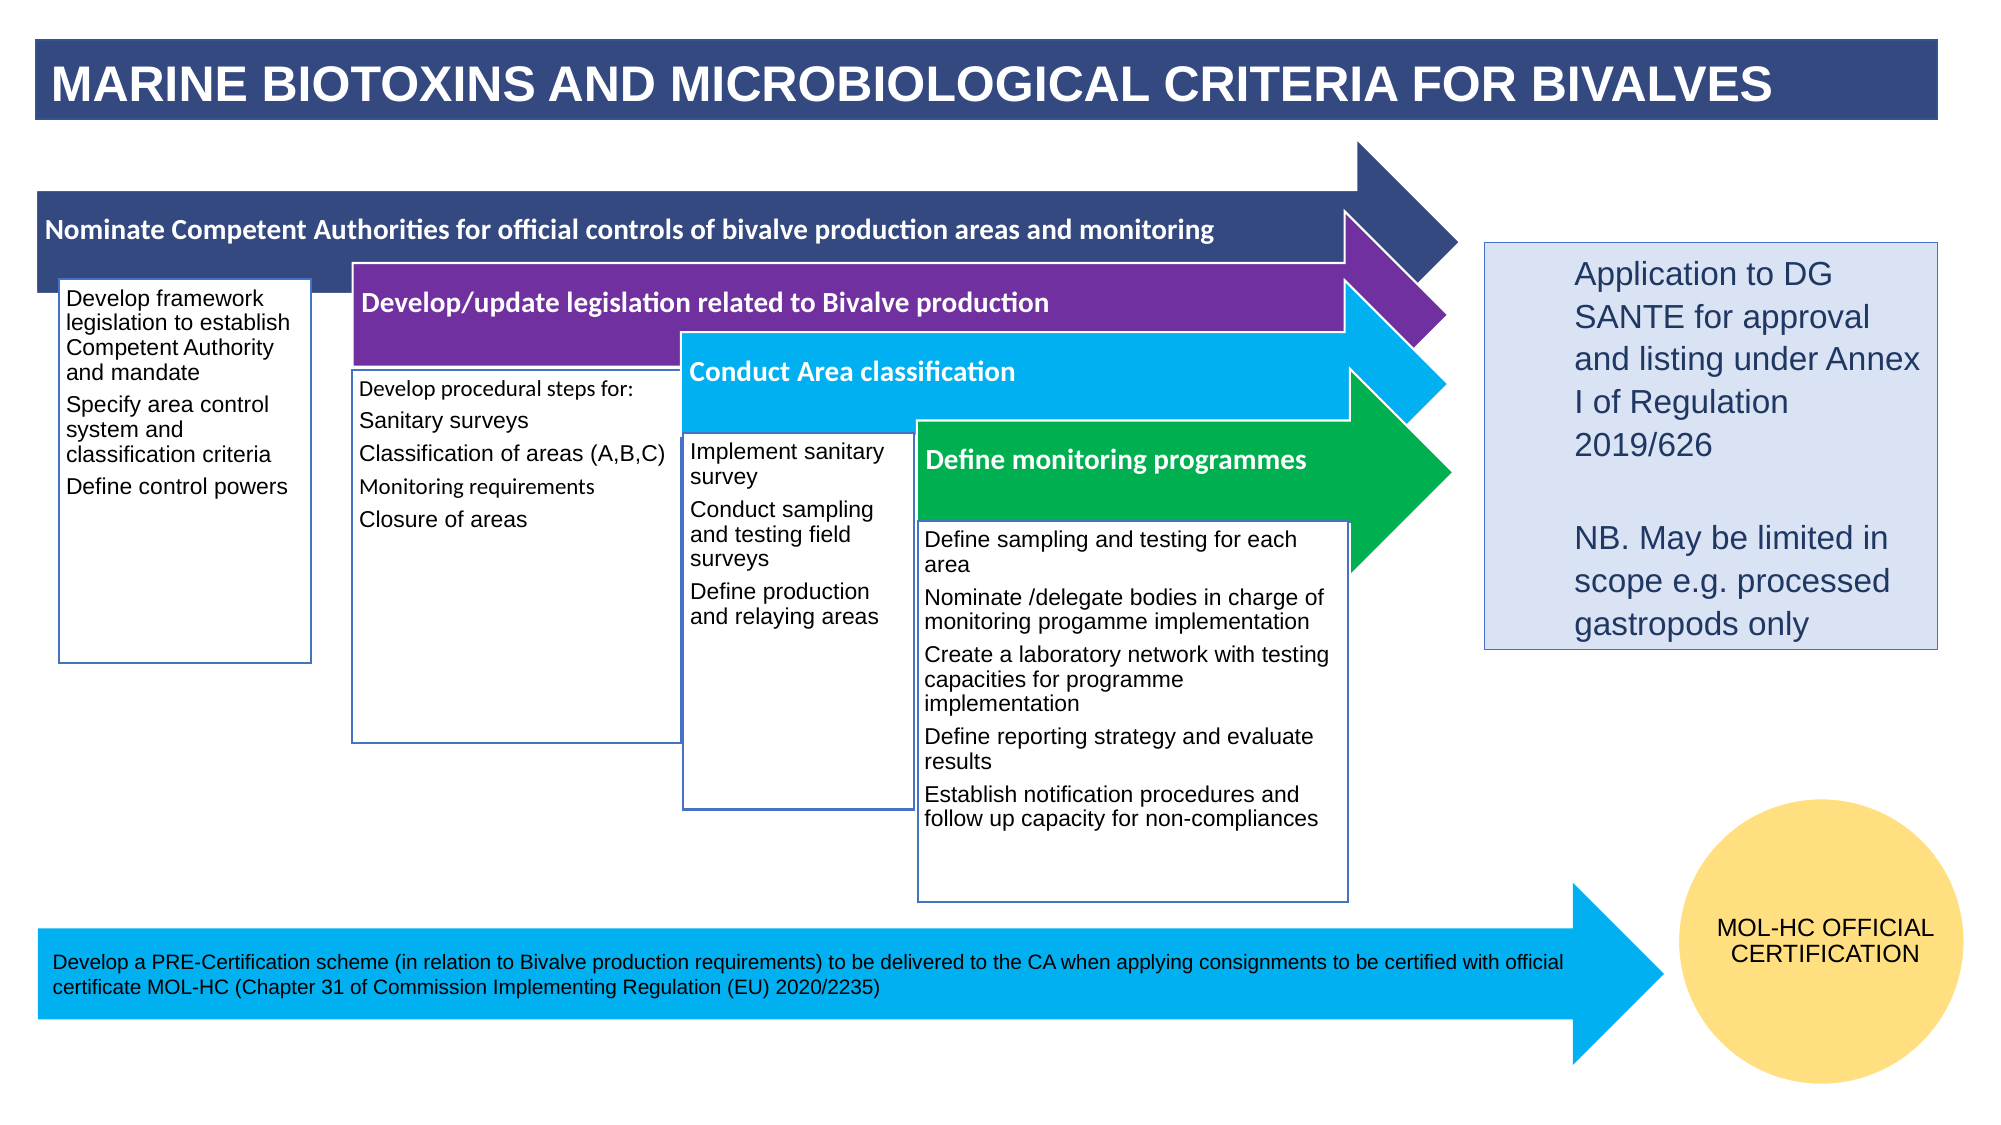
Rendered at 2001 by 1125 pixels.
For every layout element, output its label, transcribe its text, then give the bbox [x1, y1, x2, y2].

text_box Application to DG SANTE for approval and listing under Annex I of Regulation 2019/626 NB. May be limited in scope e.g. processed gastropods only [1486, 242, 1938, 650]
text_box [36, 110, 1486, 922]
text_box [1678, 798, 1965, 1085]
text_box MARINE BIOTOXINS AND MICROBIOLOGICAL CRITERIA FOR BIVALVES [35, 39, 1938, 120]
text_box Develop a PRE-Certification scheme (in relation to Bivalve production requirements) to be delivered to the CA when applying consignments to be certified with official certificate MOL-HC (Chapter 31 of Commission Implementing Regulation (EU) 2020/2235) [36, 880, 1666, 1068]
